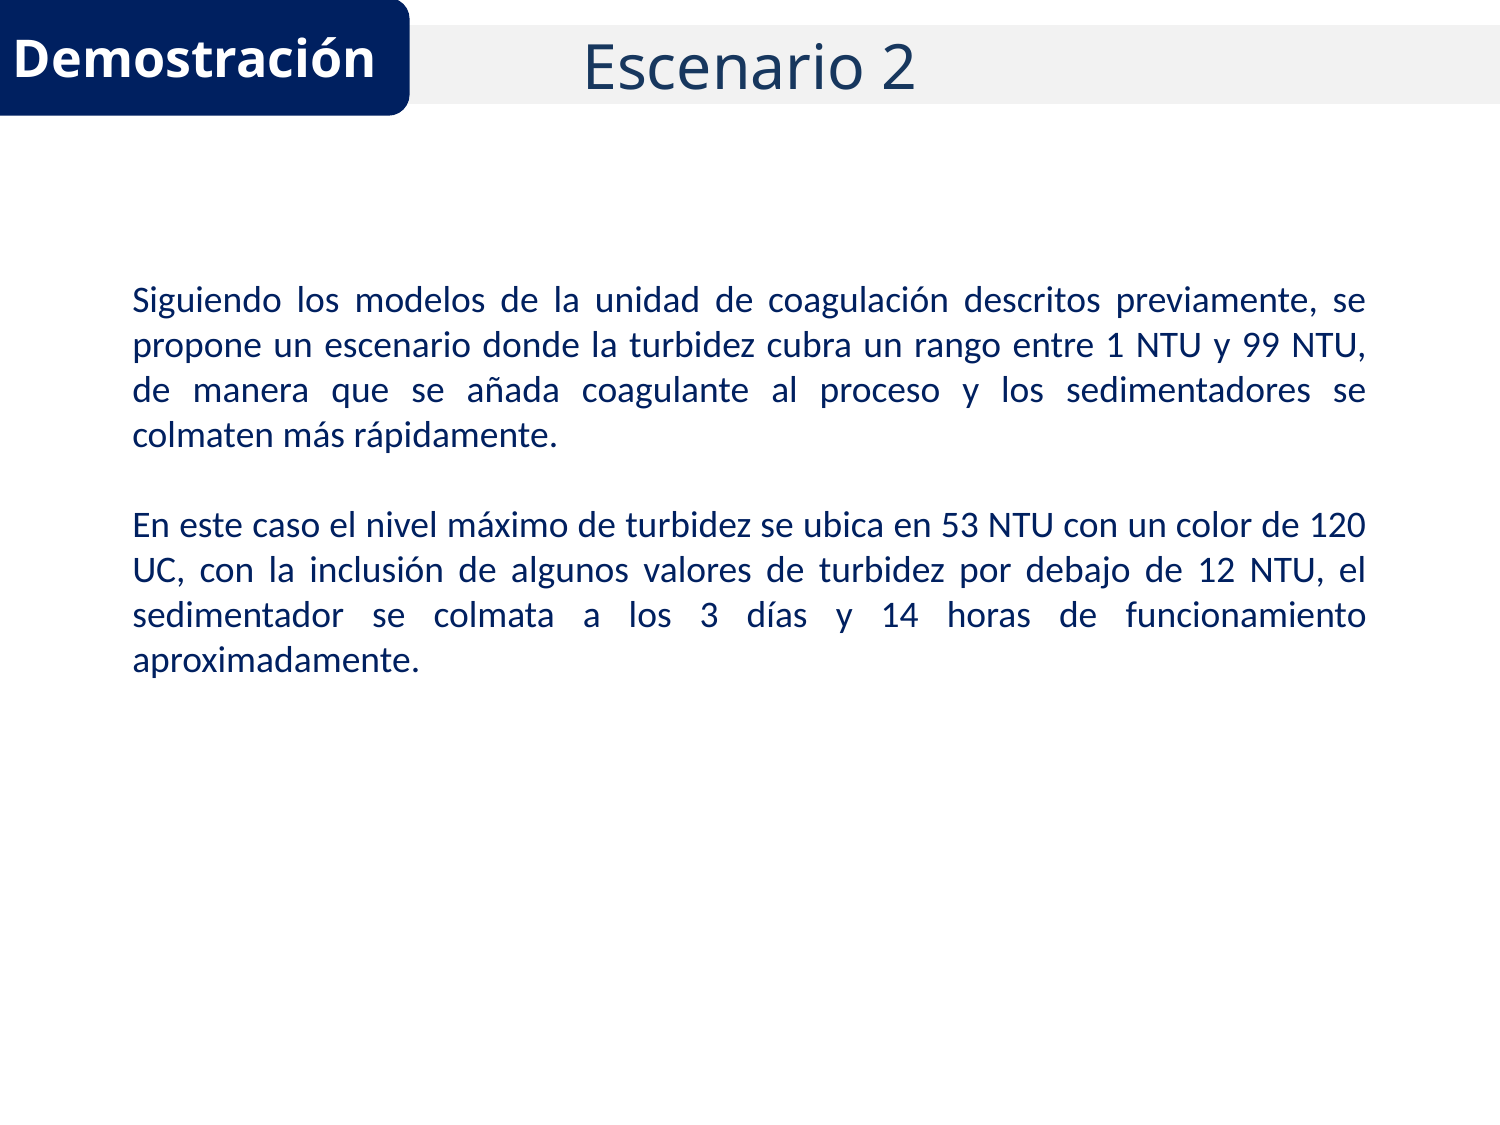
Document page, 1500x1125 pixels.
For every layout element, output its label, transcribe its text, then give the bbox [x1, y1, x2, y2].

text_box Escenario 2 [408, 25, 1500, 104]
text_box Siguiendo los modelos de la unidad de coagulación descritos previamente, se propone un escenario donde la turbidez cubra un rango entre 1 NTU y 99 NTU, de manera que se añada coagulante al proceso y los sedimentadores se colmaten más rápidamente. En este caso el nivel máximo de turbidez se ubica en 53 NTU con un color de 120 UC, con la inclusión de algunos valores de turbidez por debajo de 12 NTU, el sedimentador se colmata a los 3 días y 14 horas de funcionamiento aproximadamente. [117, 267, 1383, 687]
text_box Demostración [0, 0, 410, 116]
